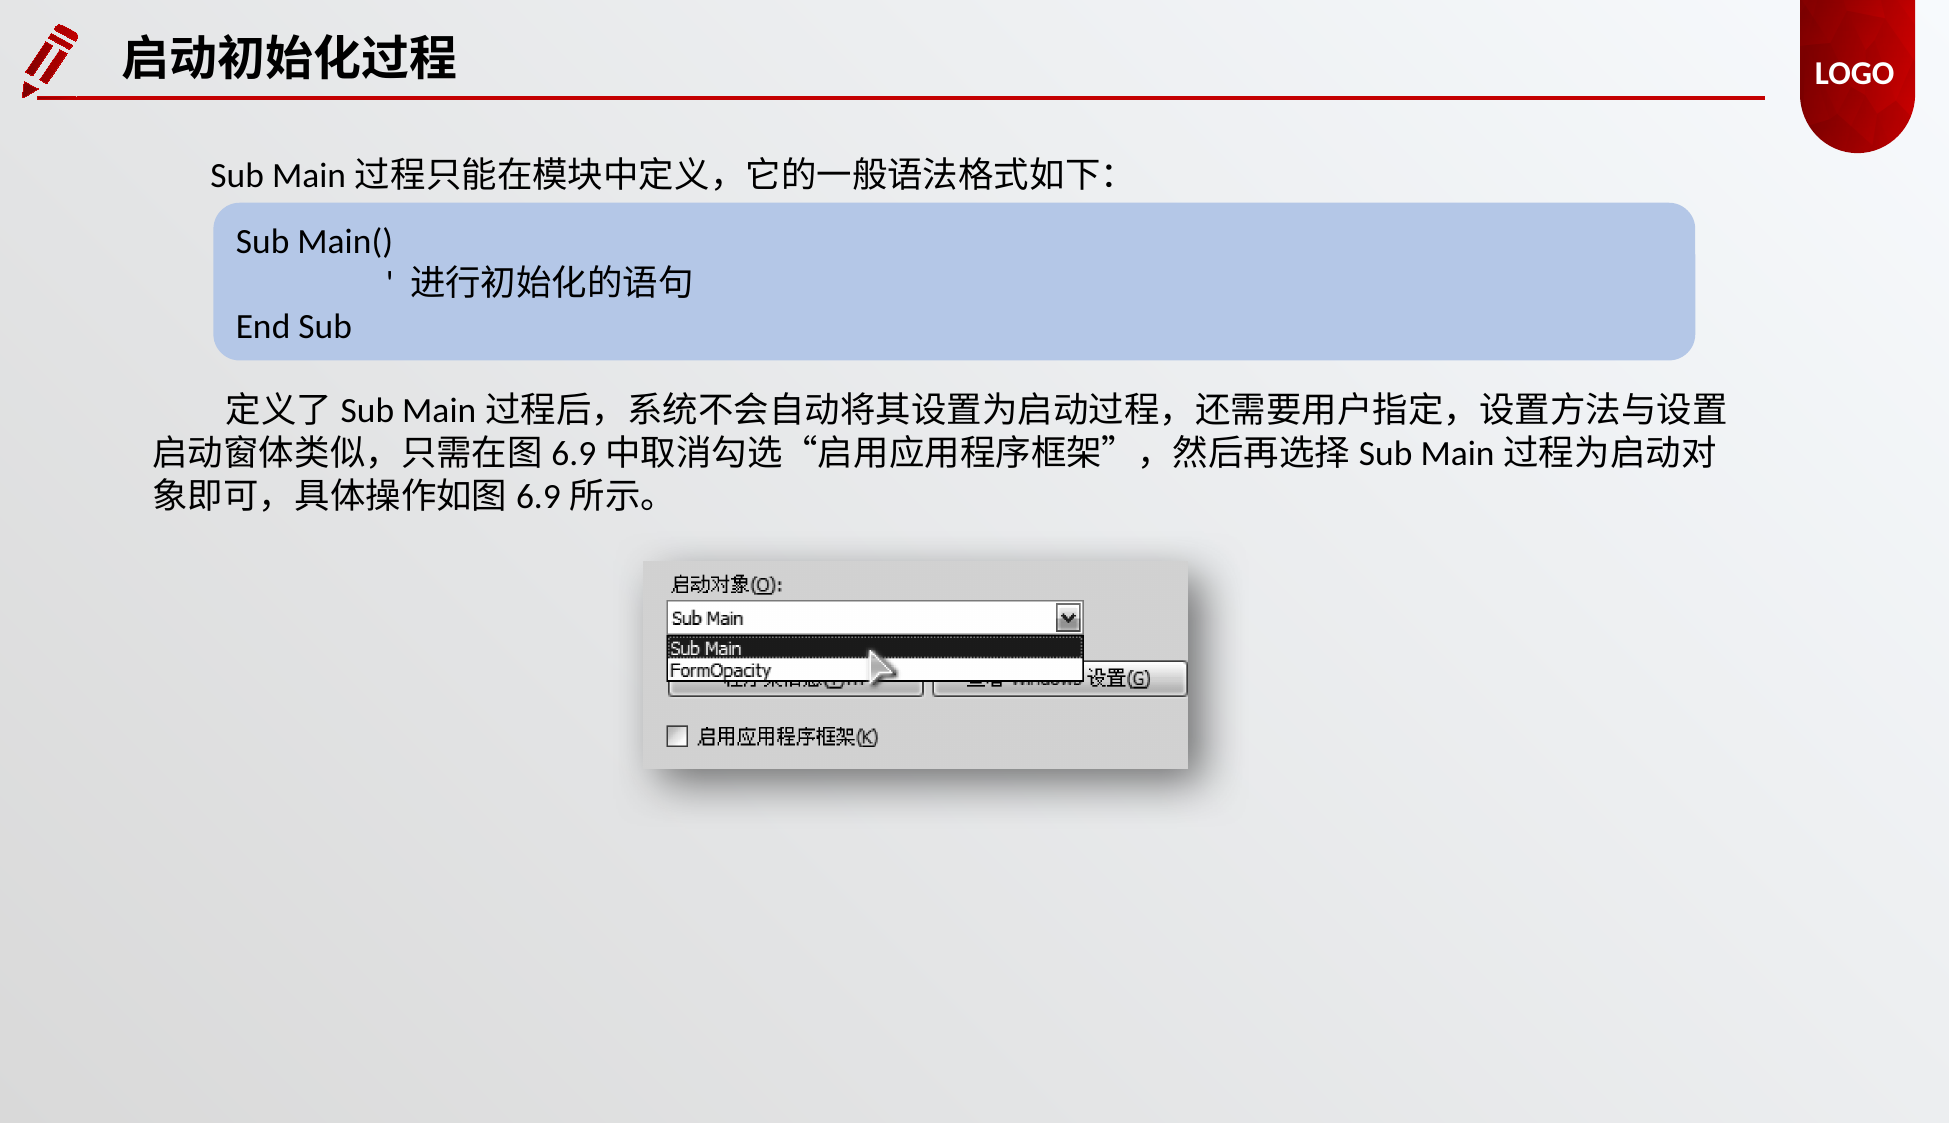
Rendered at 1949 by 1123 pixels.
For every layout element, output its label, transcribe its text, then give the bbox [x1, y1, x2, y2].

picture [22, 82, 37, 97]
picture [26, 42, 52, 75]
picture [1800, 0, 1916, 154]
picture [40, 50, 67, 83]
picture [48, 33, 73, 49]
picture [54, 24, 78, 41]
text_box Sub Main() ' 进行初始化的语句 End Sub [213, 202, 1696, 361]
text_box Sub Main过程只能在模块中定义，它的一般语法格式如下： [195, 144, 1151, 202]
text_box 定义了Sub Main过程后，系统不会自动将其设置为启动过程，还需要用户指定，设置方法与设置启动窗体类似，只需在图6.9中取消勾选“启用应用程序框架”，然后再选择Sub Main过程为启动对象即可，具体操作如图6.9所示。 [137, 380, 1764, 523]
picture [643, 561, 1188, 769]
text_box 启动初始化过程 [101, 17, 674, 95]
